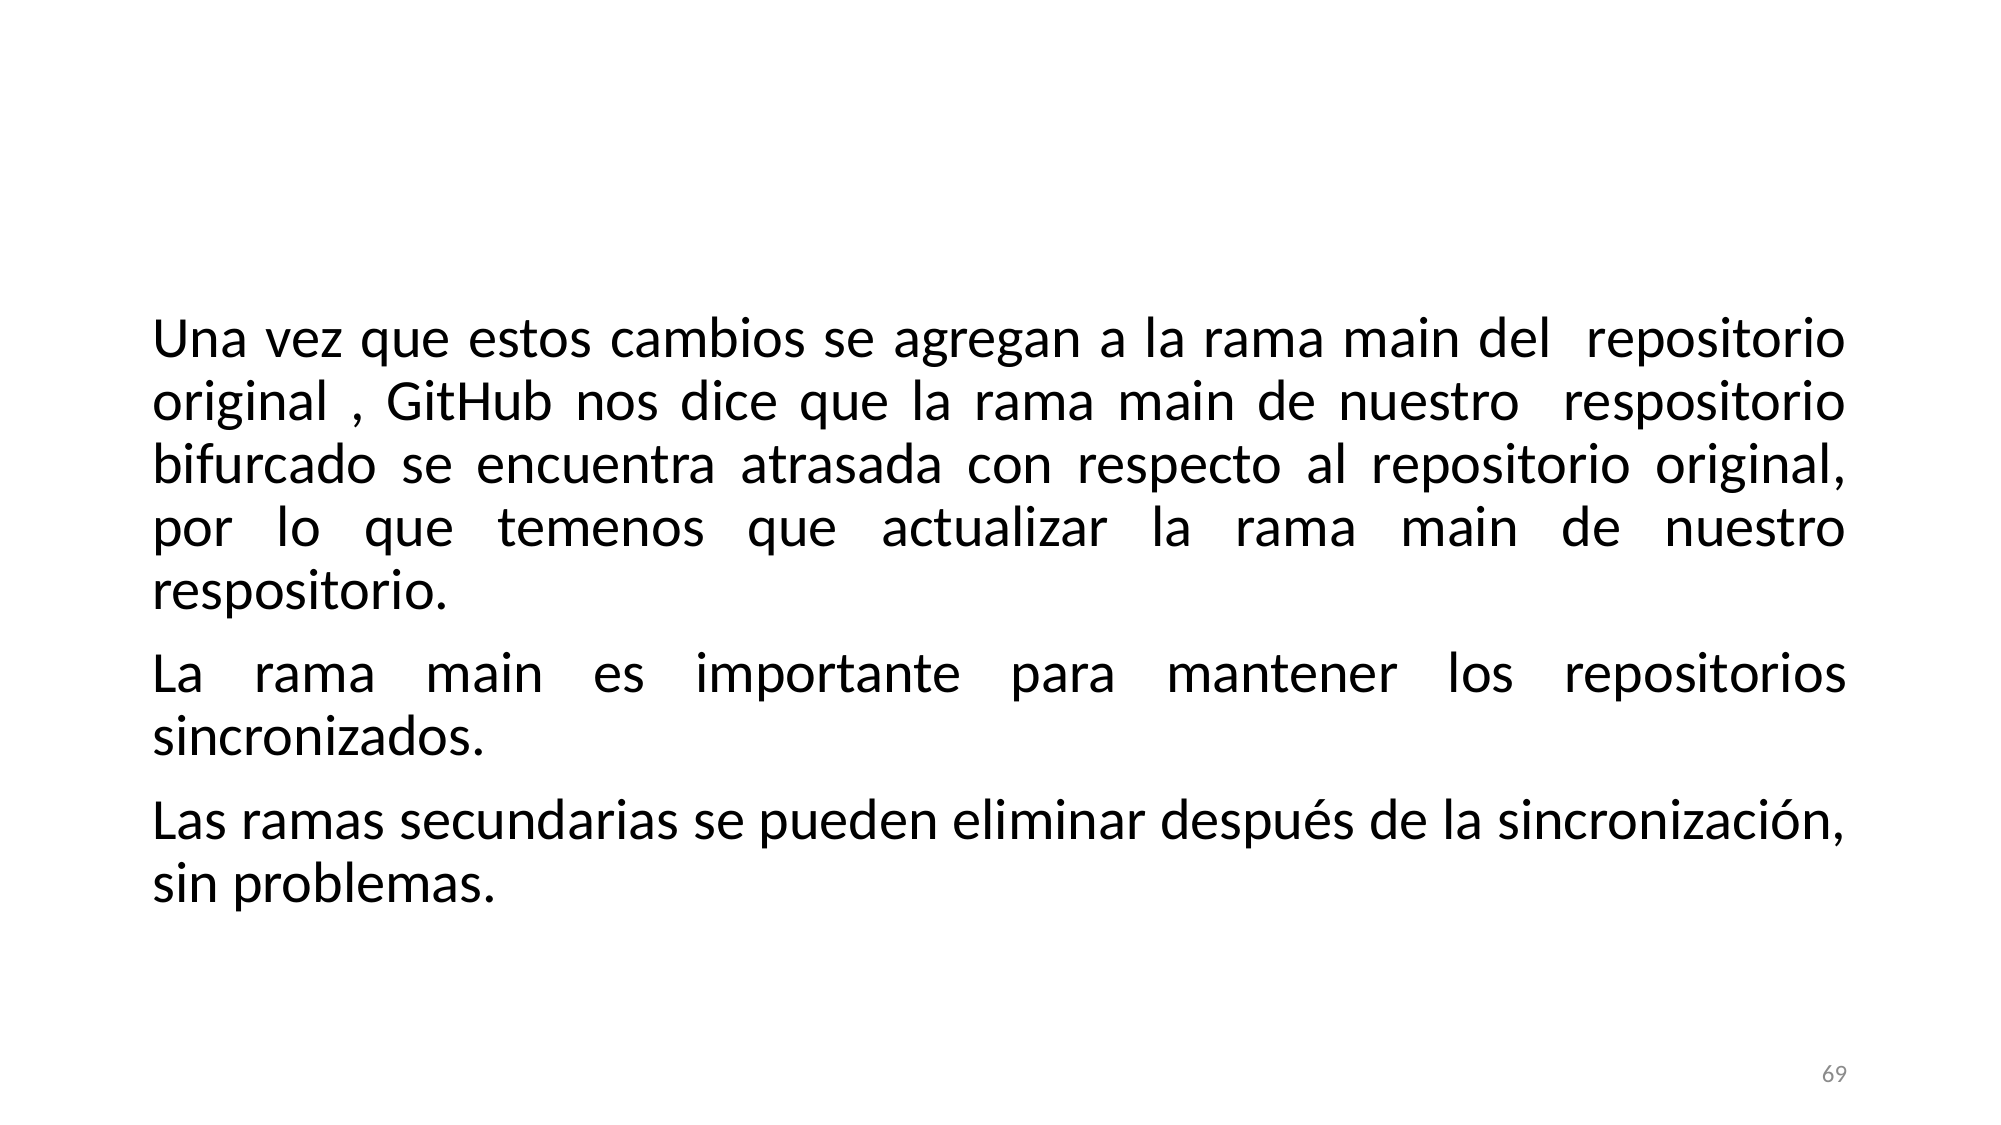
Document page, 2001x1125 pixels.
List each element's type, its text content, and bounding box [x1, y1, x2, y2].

list Una vez que estos cambios se agregan a la rama main del repositorio original , GitHub nos dice que la rama main de nuestro respositorio bifurcado se encuentra atrasada con respecto al repositorio original, por lo que temenos que actualizar la rama main de nuestro respositorio. La rama main es importante para mantener los repositorios sincronizados. Las ramas secundarias se pueden eliminar después de la sincronización, sin problemas. [137, 299, 1863, 1014]
slide_number 69 [1412, 1042, 1863, 1103]
